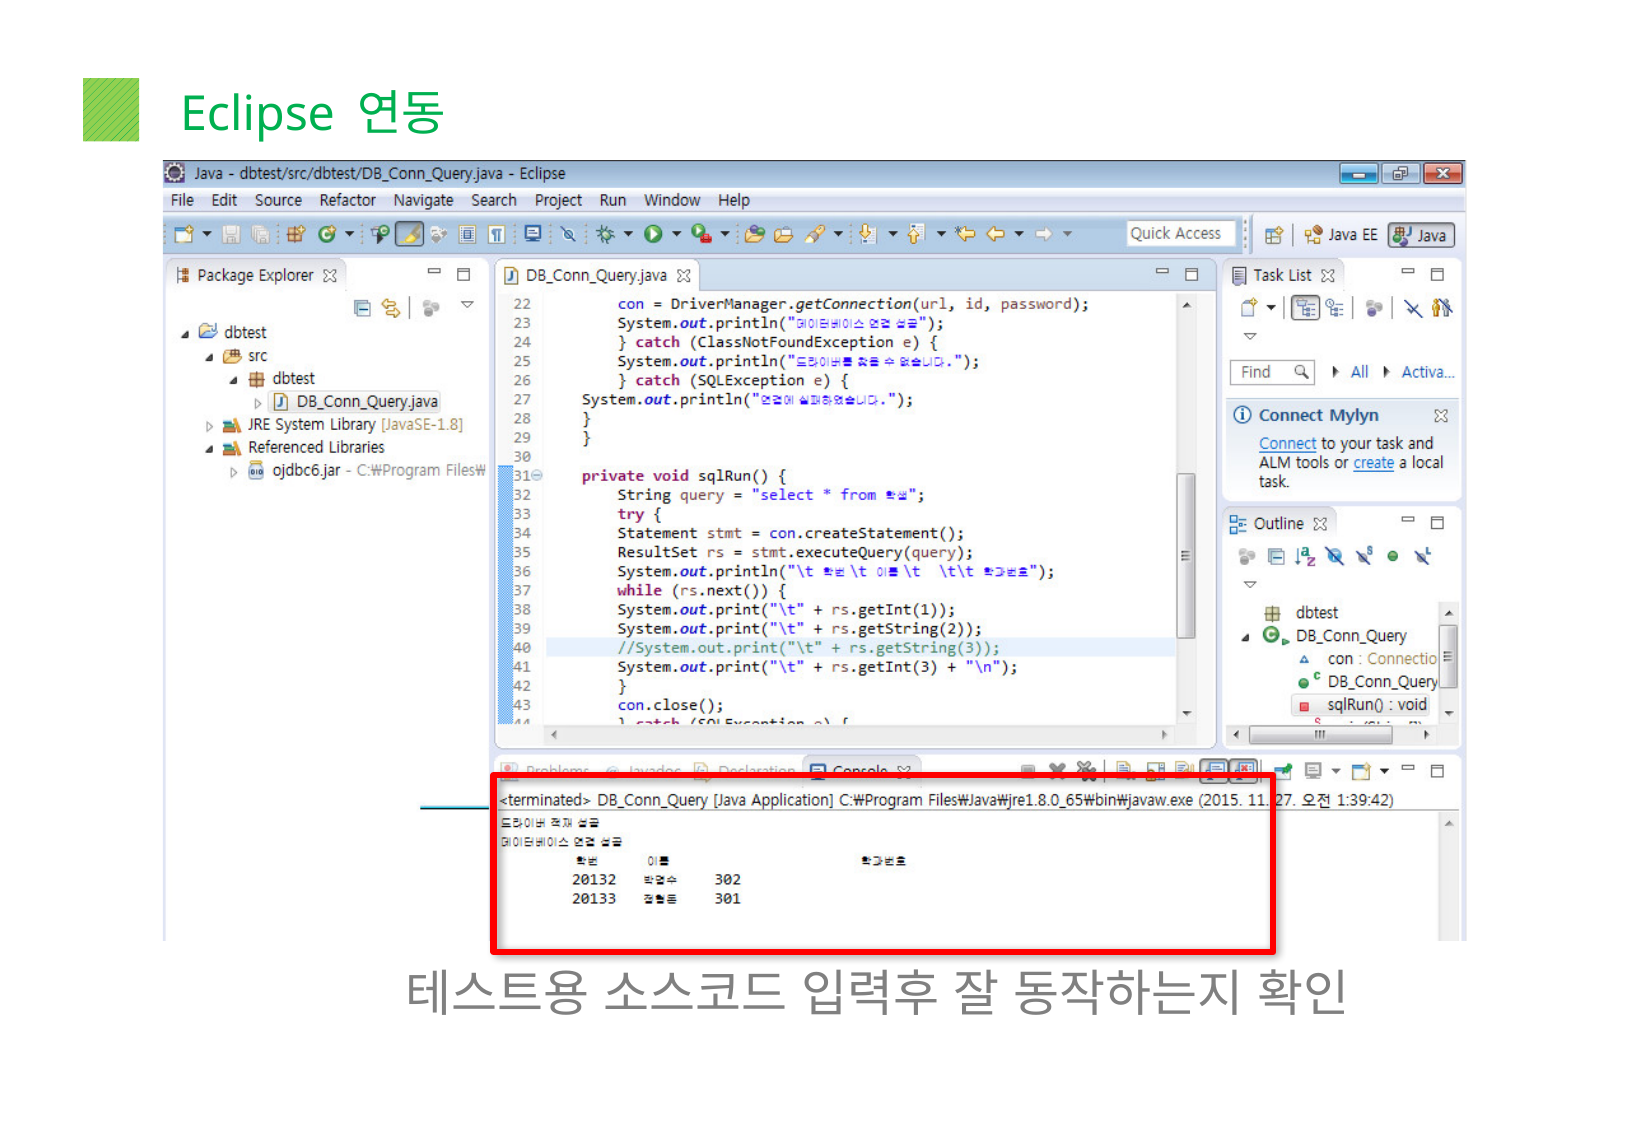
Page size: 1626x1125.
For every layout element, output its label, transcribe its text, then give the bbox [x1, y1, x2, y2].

list Eclipse 연동 [162, 73, 896, 149]
picture [162, 160, 1468, 941]
text_box 테스트용 소스코드 입력후 잘 동작하는지 확인 [32, 952, 1625, 1106]
text_box [491, 949, 1275, 954]
